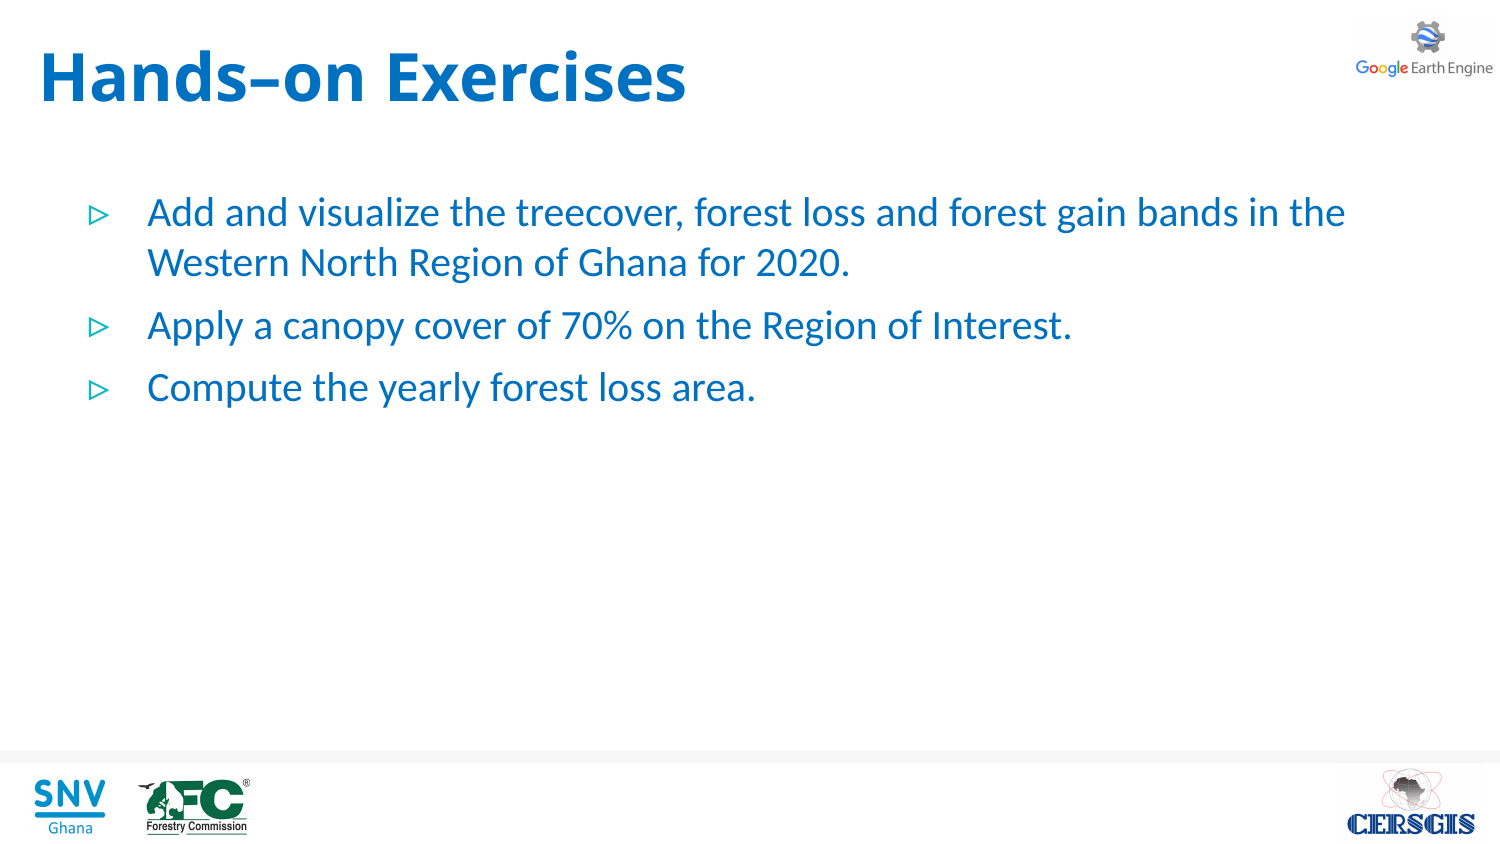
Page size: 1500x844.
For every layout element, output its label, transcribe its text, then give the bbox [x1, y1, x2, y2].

picture [1337, 763, 1484, 844]
list Add and visualize the treecover, forest loss and forest gain bands in the Western North Region of Ghana for 2020. Apply a canopy cover of 70% on the Region of Interest. Compute the yearly forest loss area. [57, 170, 1367, 716]
picture [138, 772, 250, 842]
title Hands–on Exercises [23, 27, 1294, 130]
picture [1351, 11, 1498, 83]
picture [29, 775, 111, 839]
